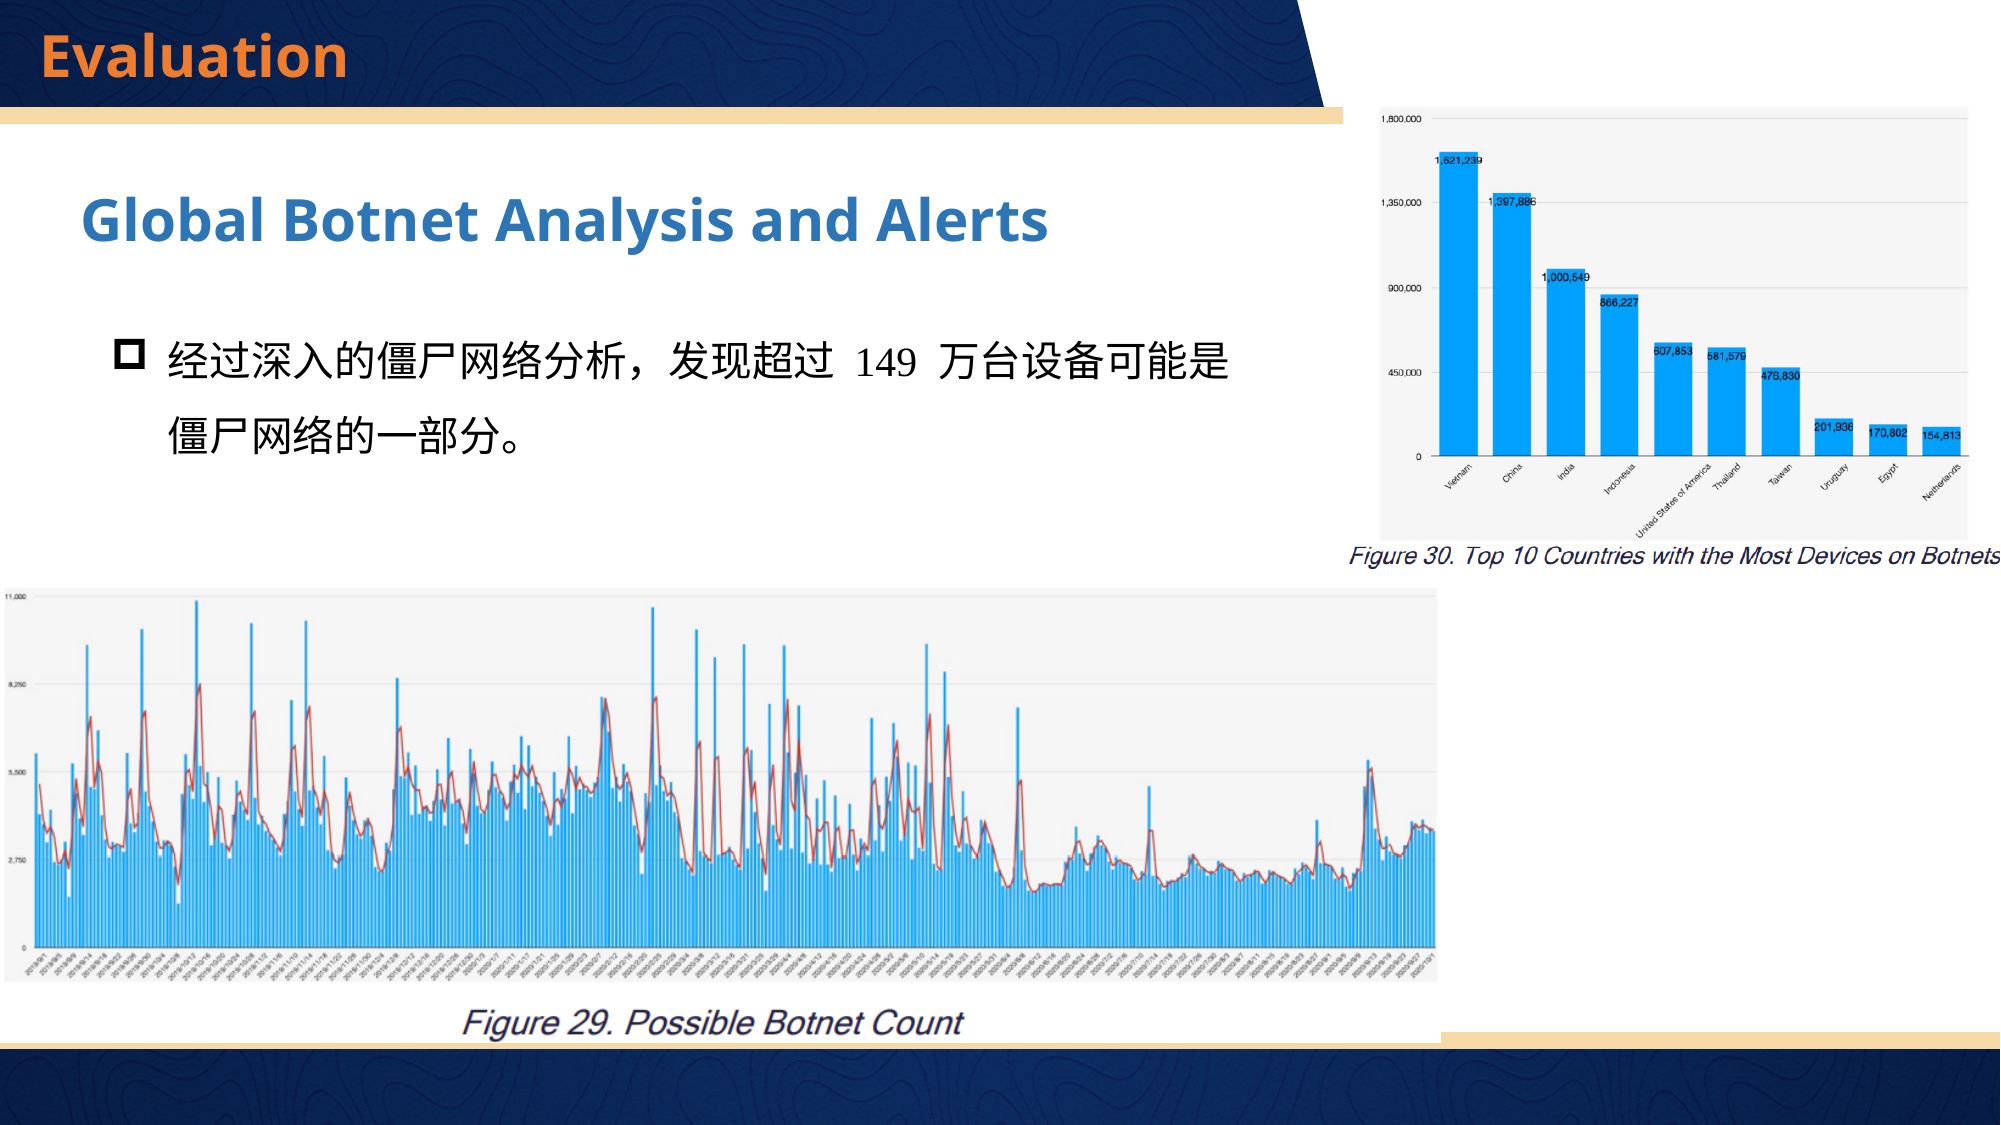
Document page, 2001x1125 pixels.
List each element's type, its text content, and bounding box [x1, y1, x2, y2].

picture [1343, 100, 2000, 570]
picture [0, 586, 2000, 1125]
text_box Global Botnet Analysis and Alerts [65, 175, 1335, 261]
text_box 经过深入的僵尸网络分析，发现超过 149 万台设备可能是僵尸网络的一部分。 [96, 302, 1256, 467]
picture [0, 0, 1327, 115]
